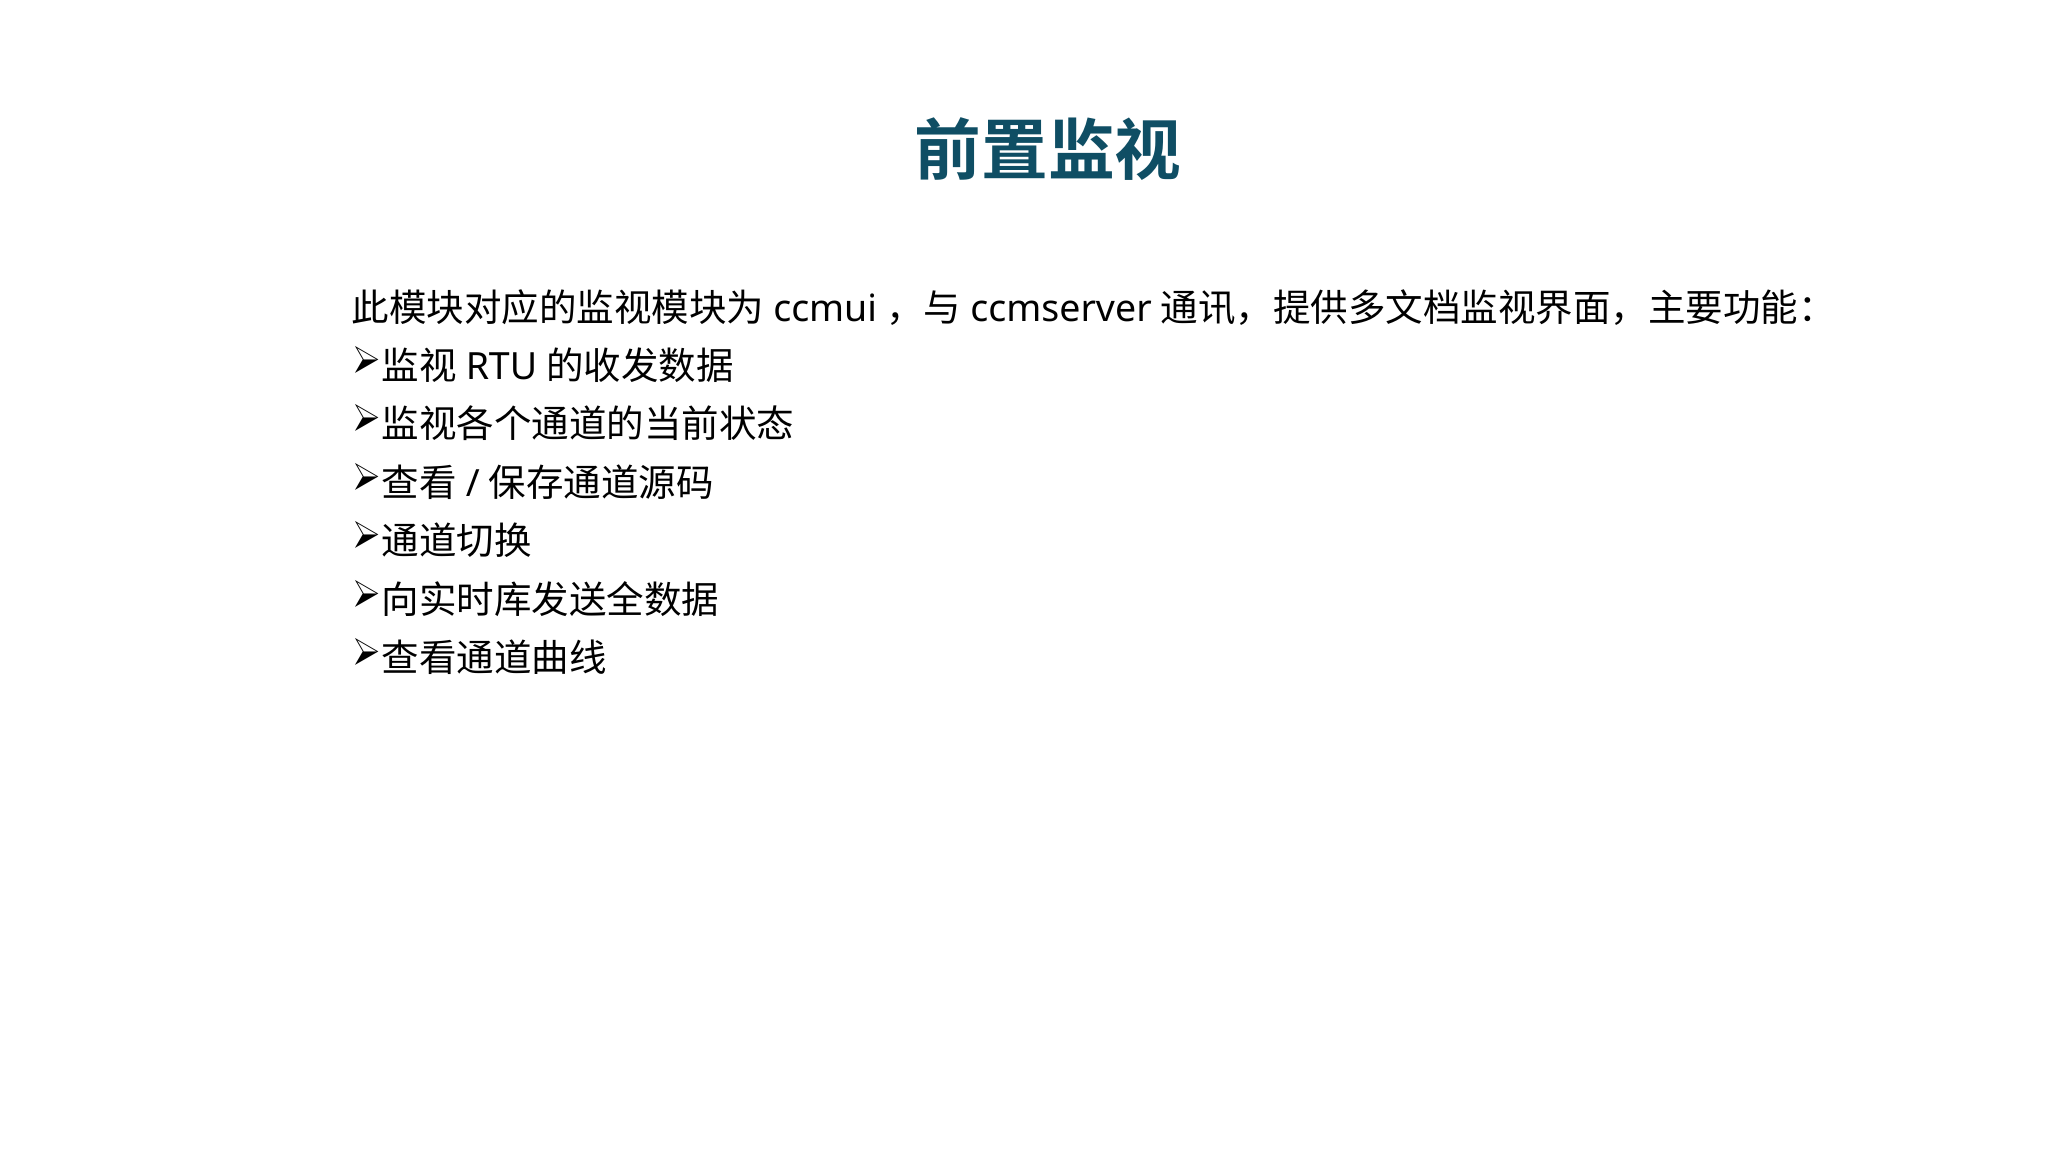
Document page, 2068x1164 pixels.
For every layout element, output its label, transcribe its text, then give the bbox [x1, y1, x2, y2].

title 前置监视 [703, 48, 1394, 258]
list 此模块对应的监视模块为ccmui，与ccmserver通讯，提供多文档监视界面，主要功能： 监视RTU的收发数据 监视各个通道的当前状态 查看/保存通道源码 通道切换 向实时库发送全数据 查看通道曲线 [336, 262, 1849, 876]
